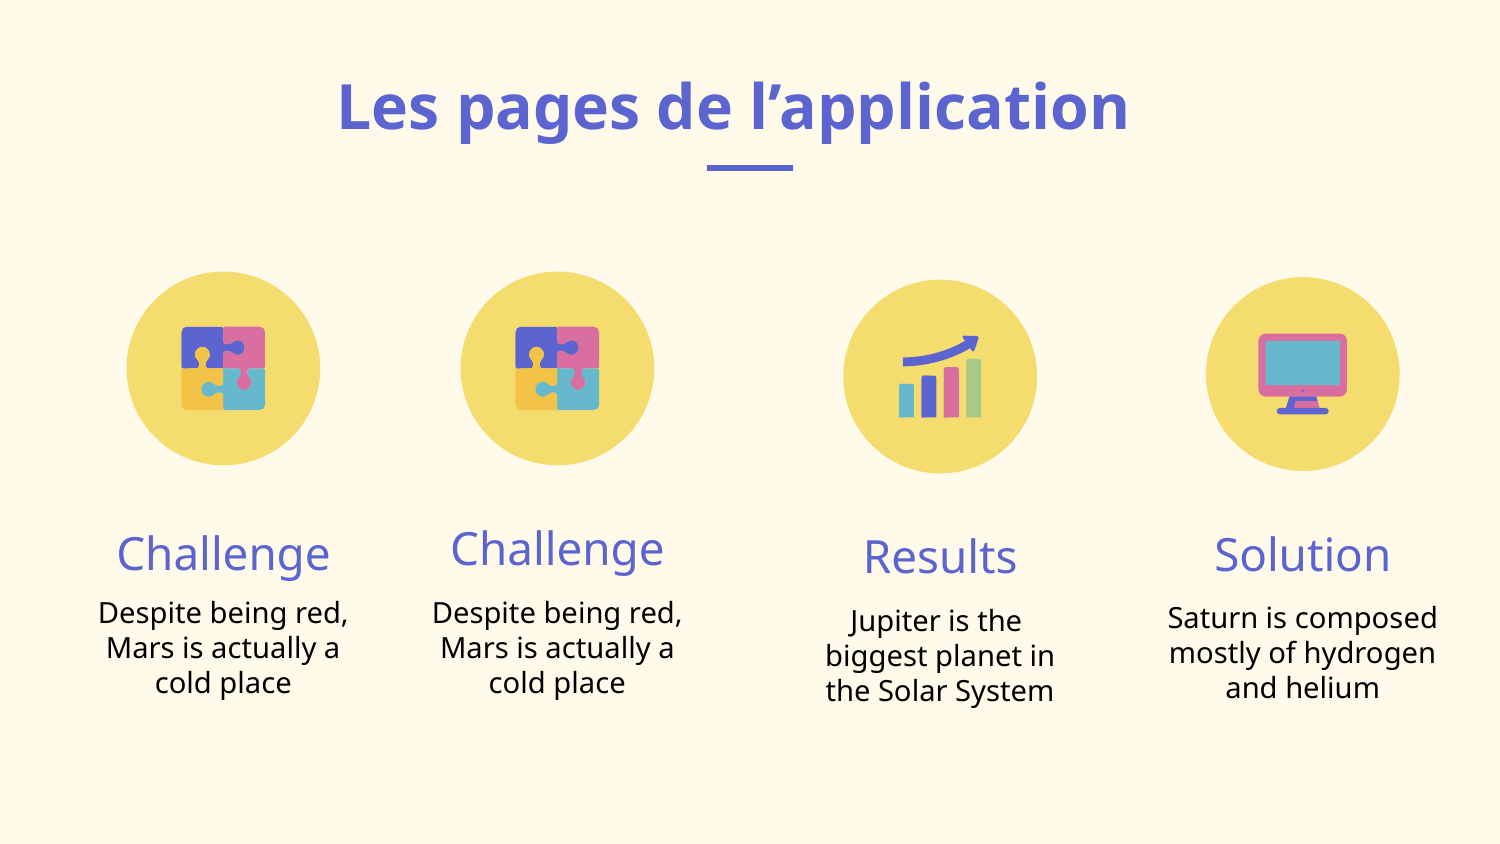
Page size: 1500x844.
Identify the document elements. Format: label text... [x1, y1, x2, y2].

text_box Despite being red, Mars is actually a cold place [70, 579, 377, 742]
title Solution [1149, 479, 1457, 584]
subtitle Despite being red, Mars is actually a cold place [404, 579, 711, 742]
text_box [898, 335, 982, 418]
subtitle Jupiter is the biggest planet in the Solar System [786, 587, 1094, 750]
title Results [786, 481, 1094, 587]
text_box [460, 271, 655, 466]
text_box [1258, 333, 1348, 415]
text_box [1205, 277, 1400, 471]
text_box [181, 326, 266, 411]
text_box Challenge [70, 478, 377, 579]
subtitle Saturn is composed mostly of hydrogen and helium [1149, 584, 1457, 747]
title Challenge [404, 473, 711, 579]
title Les pages de l’application [116, 33, 1383, 157]
text_box [843, 279, 1038, 474]
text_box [515, 326, 600, 411]
text_box [126, 271, 321, 466]
